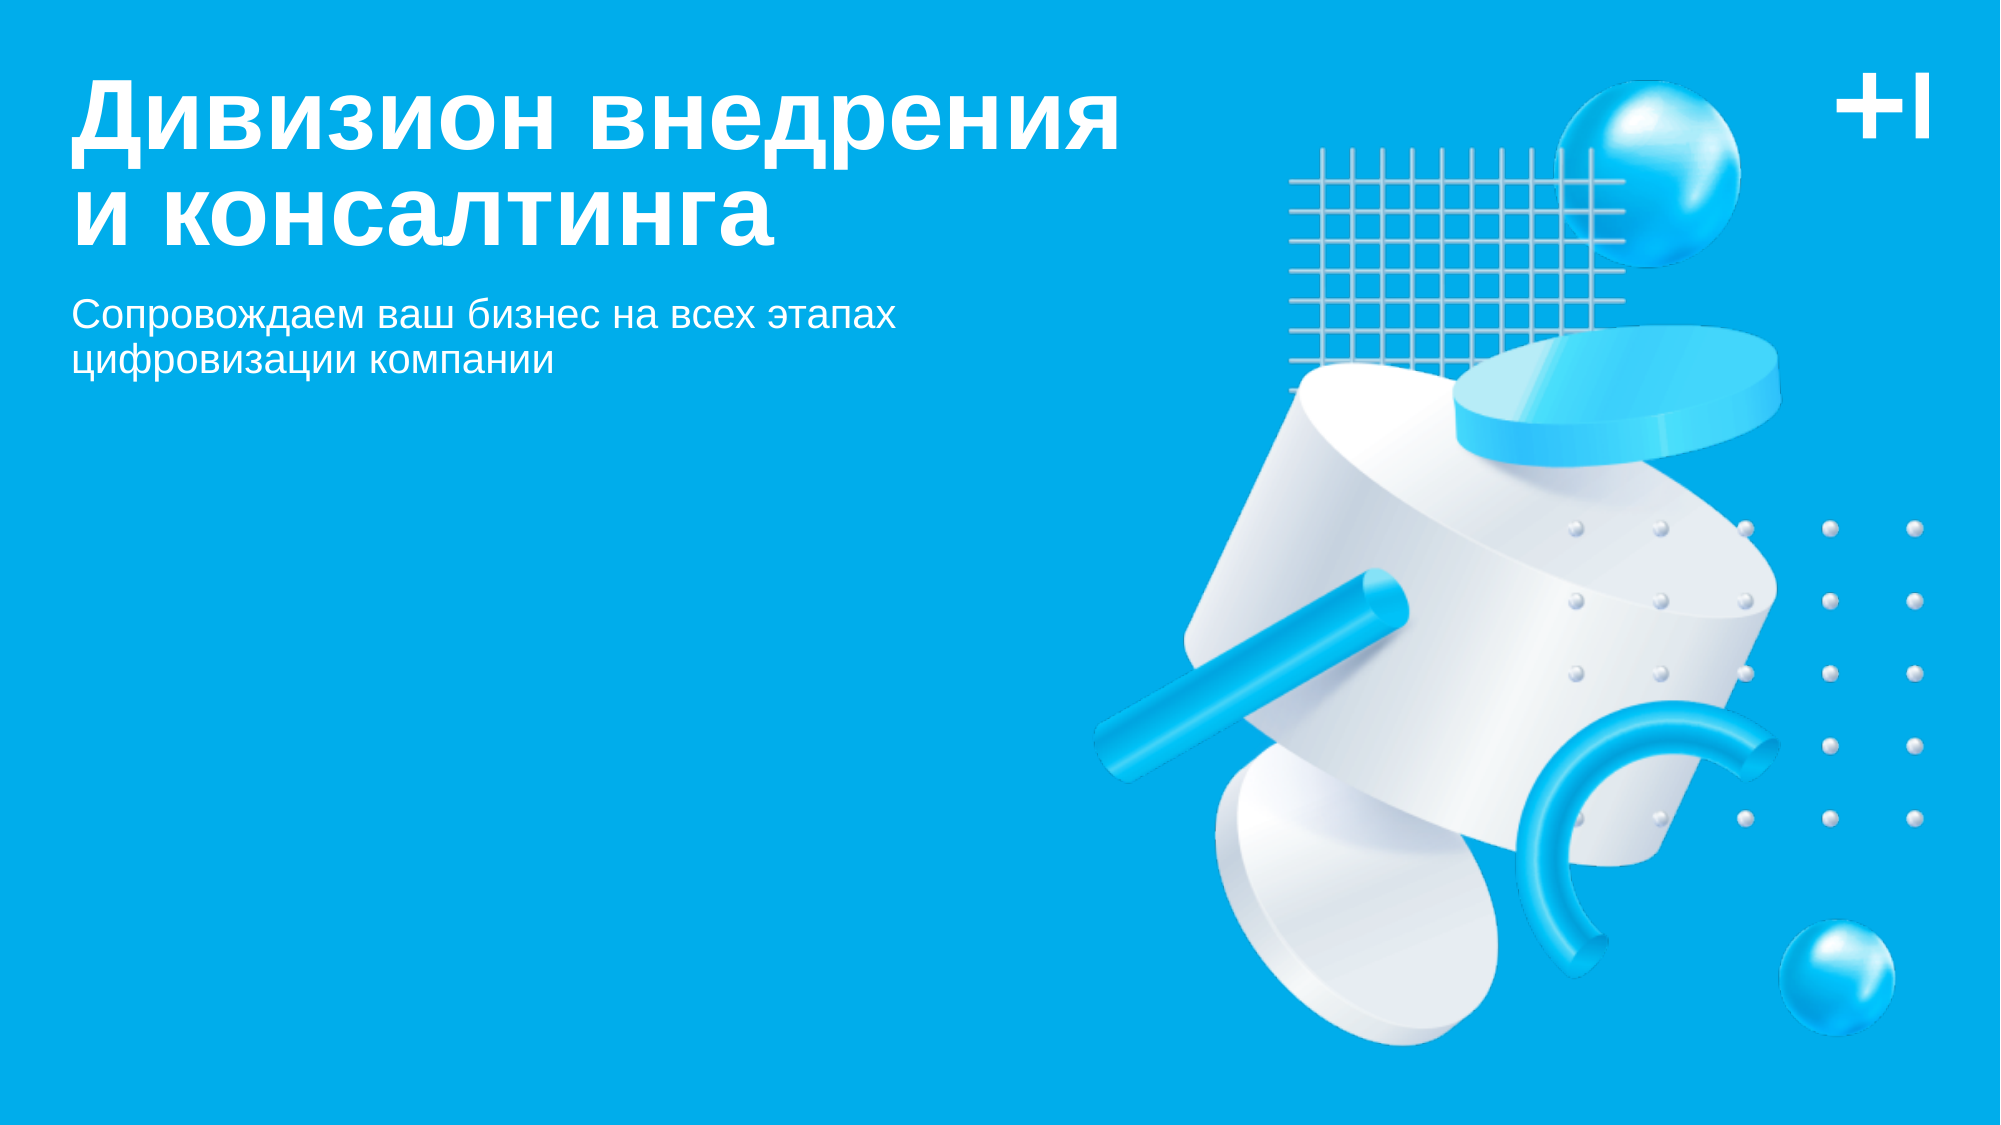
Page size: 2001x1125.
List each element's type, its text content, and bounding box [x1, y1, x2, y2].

picture [1067, 97, 1116, 148]
picture [1604, 86, 1741, 213]
picture [1907, 666, 1923, 681]
picture [1907, 738, 1923, 754]
picture [1823, 738, 1838, 754]
picture [1737, 811, 1754, 827]
picture [1527, 713, 1760, 960]
picture [1823, 811, 1838, 827]
title Дивизион внедрения и консалтинга [70, 72, 1015, 267]
picture [1810, 924, 1895, 1001]
picture [1837, 73, 1902, 138]
picture [1823, 593, 1838, 609]
picture [1109, 611, 1376, 774]
picture [1907, 521, 1923, 537]
picture [1907, 593, 1923, 609]
picture [1823, 521, 1838, 537]
picture [1568, 754, 1701, 867]
picture [1015, 97, 1058, 148]
picture [1823, 666, 1838, 681]
picture [1916, 73, 1928, 138]
picture [1184, 107, 1780, 1046]
list Сопровождаем ваш бизнес на всех этапах цифровизации компании [71, 292, 1015, 451]
picture [1907, 811, 1923, 827]
